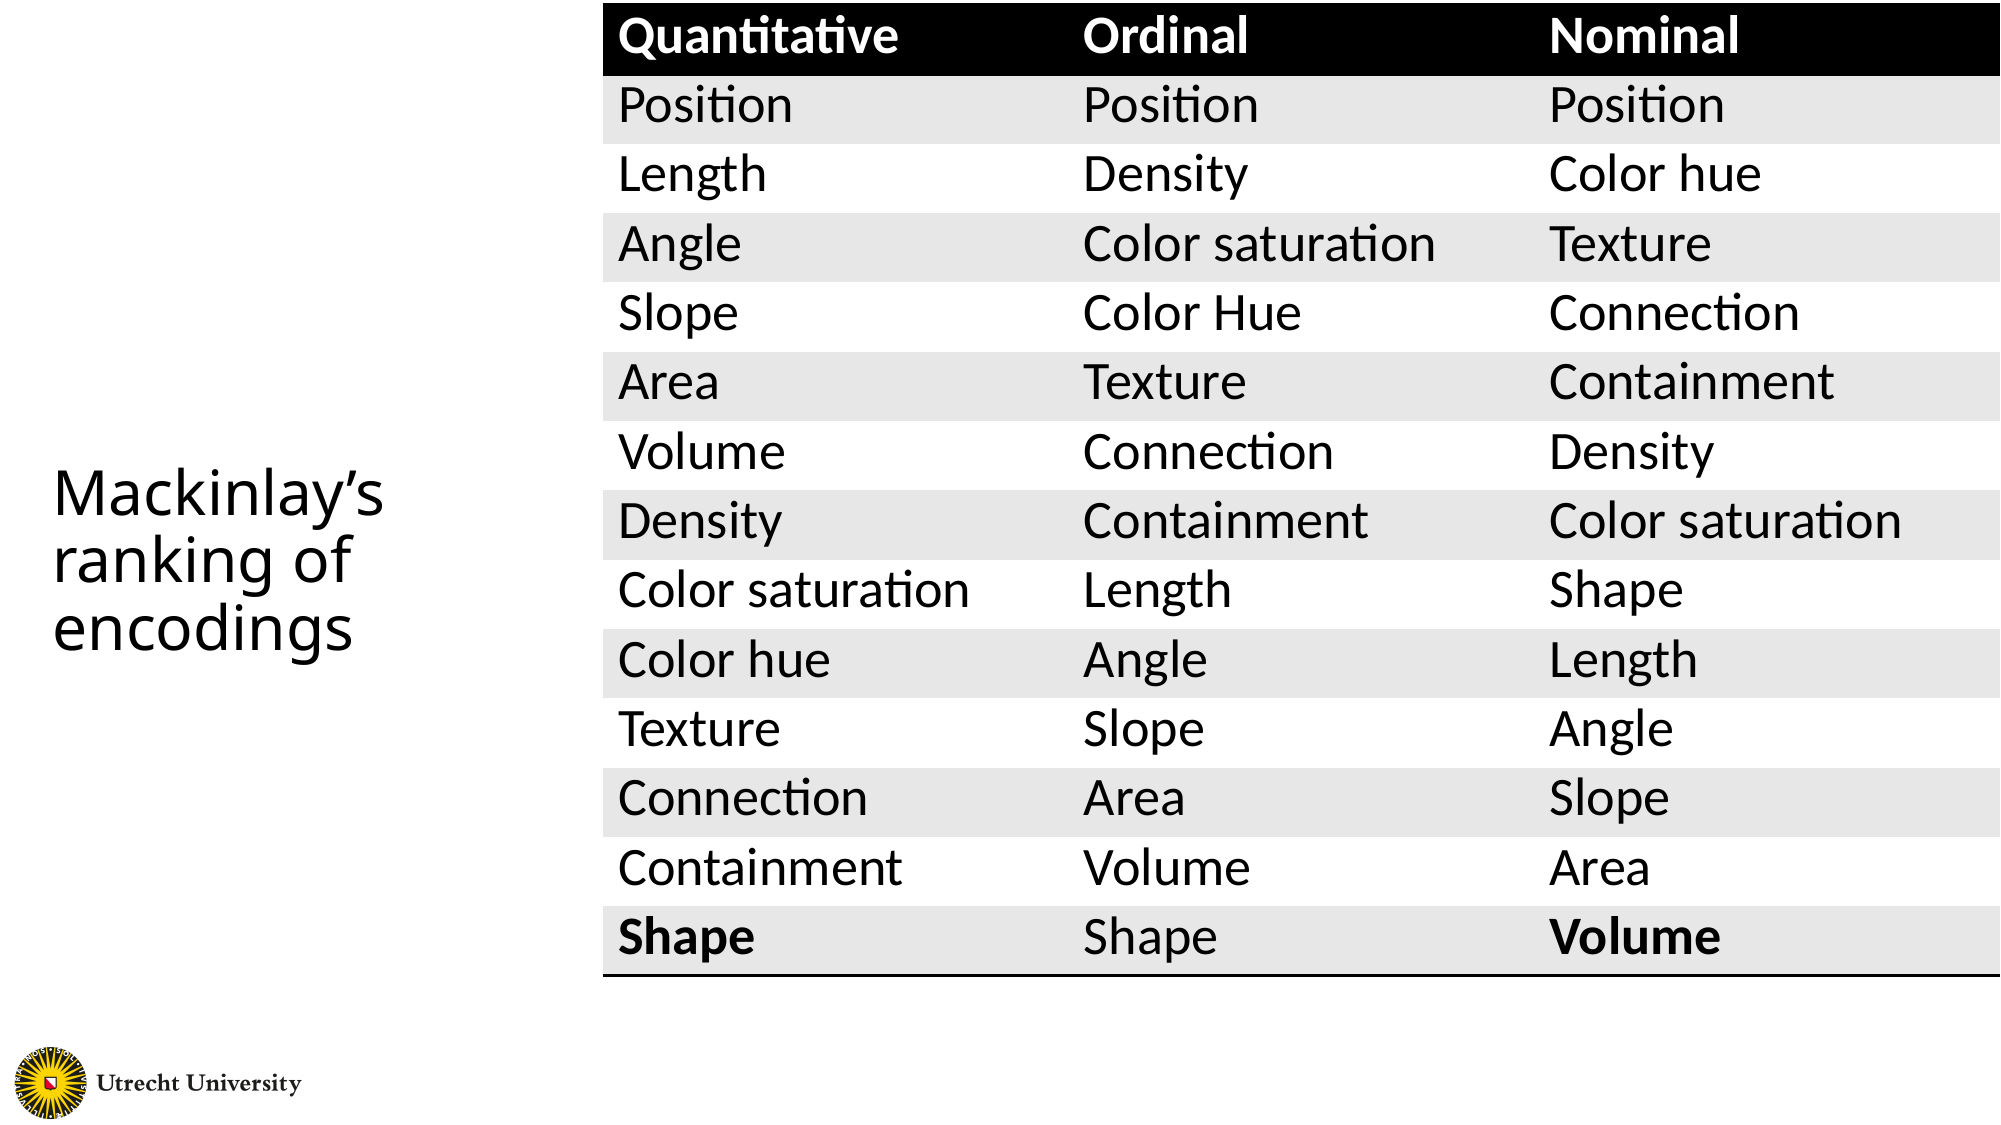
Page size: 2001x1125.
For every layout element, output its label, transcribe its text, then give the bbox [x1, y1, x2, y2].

table_cell Density [1534, 421, 2000, 490]
table_header Ordinal [1069, 7, 1534, 73]
table_cell Connection [603, 768, 1069, 837]
table_cell Volume [603, 421, 1069, 490]
table_cell Position [1534, 76, 2000, 144]
table_cell Angle [603, 213, 1069, 282]
table_cell Texture [603, 698, 1069, 768]
table_cell Length [603, 144, 1069, 213]
table_cell Slope [1534, 768, 2000, 837]
table_cell Volume [1069, 837, 1534, 906]
table_cell Shape [1534, 560, 2000, 629]
table_cell Shape [1069, 906, 1534, 974]
table_cell Density [1069, 144, 1534, 213]
table_cell Position [1069, 76, 1534, 144]
table_cell Color hue [1534, 144, 2000, 213]
table_cell Color saturation [1534, 490, 2000, 560]
table_cell Length [1534, 629, 2000, 698]
title Mackinlay’s ranking of encodings [37, 453, 566, 672]
table_cell Density [603, 490, 1069, 560]
table_cell Area [1534, 837, 2000, 906]
table_header Quantitative [603, 7, 1069, 73]
table_cell Position [603, 76, 1069, 144]
picture [0, 995, 386, 1125]
table_cell Area [1069, 768, 1534, 837]
table_cell Texture [1534, 213, 2000, 282]
table_cell Containment [1069, 490, 1534, 560]
table_cell Slope [1069, 698, 1534, 768]
table_cell Connection [1534, 282, 2000, 352]
table_cell Containment [603, 837, 1069, 906]
table_header Nominal [1534, 7, 2000, 73]
table_cell Area [603, 352, 1069, 421]
table_cell Texture [1069, 352, 1534, 421]
table_cell Color hue [603, 629, 1069, 698]
table_cell Volume [1534, 906, 2000, 974]
table_cell Color saturation [603, 560, 1069, 629]
table_cell Angle [1069, 629, 1534, 698]
table_cell Containment [1534, 352, 2000, 421]
table_cell Color saturation [1069, 213, 1534, 282]
table_cell Angle [1534, 698, 2000, 768]
table_cell Length [1069, 560, 1534, 629]
table_cell Connection [1069, 421, 1534, 490]
table_cell Shape [603, 906, 1069, 974]
table_cell Slope [603, 282, 1069, 352]
table_cell Color Hue [1069, 282, 1534, 352]
